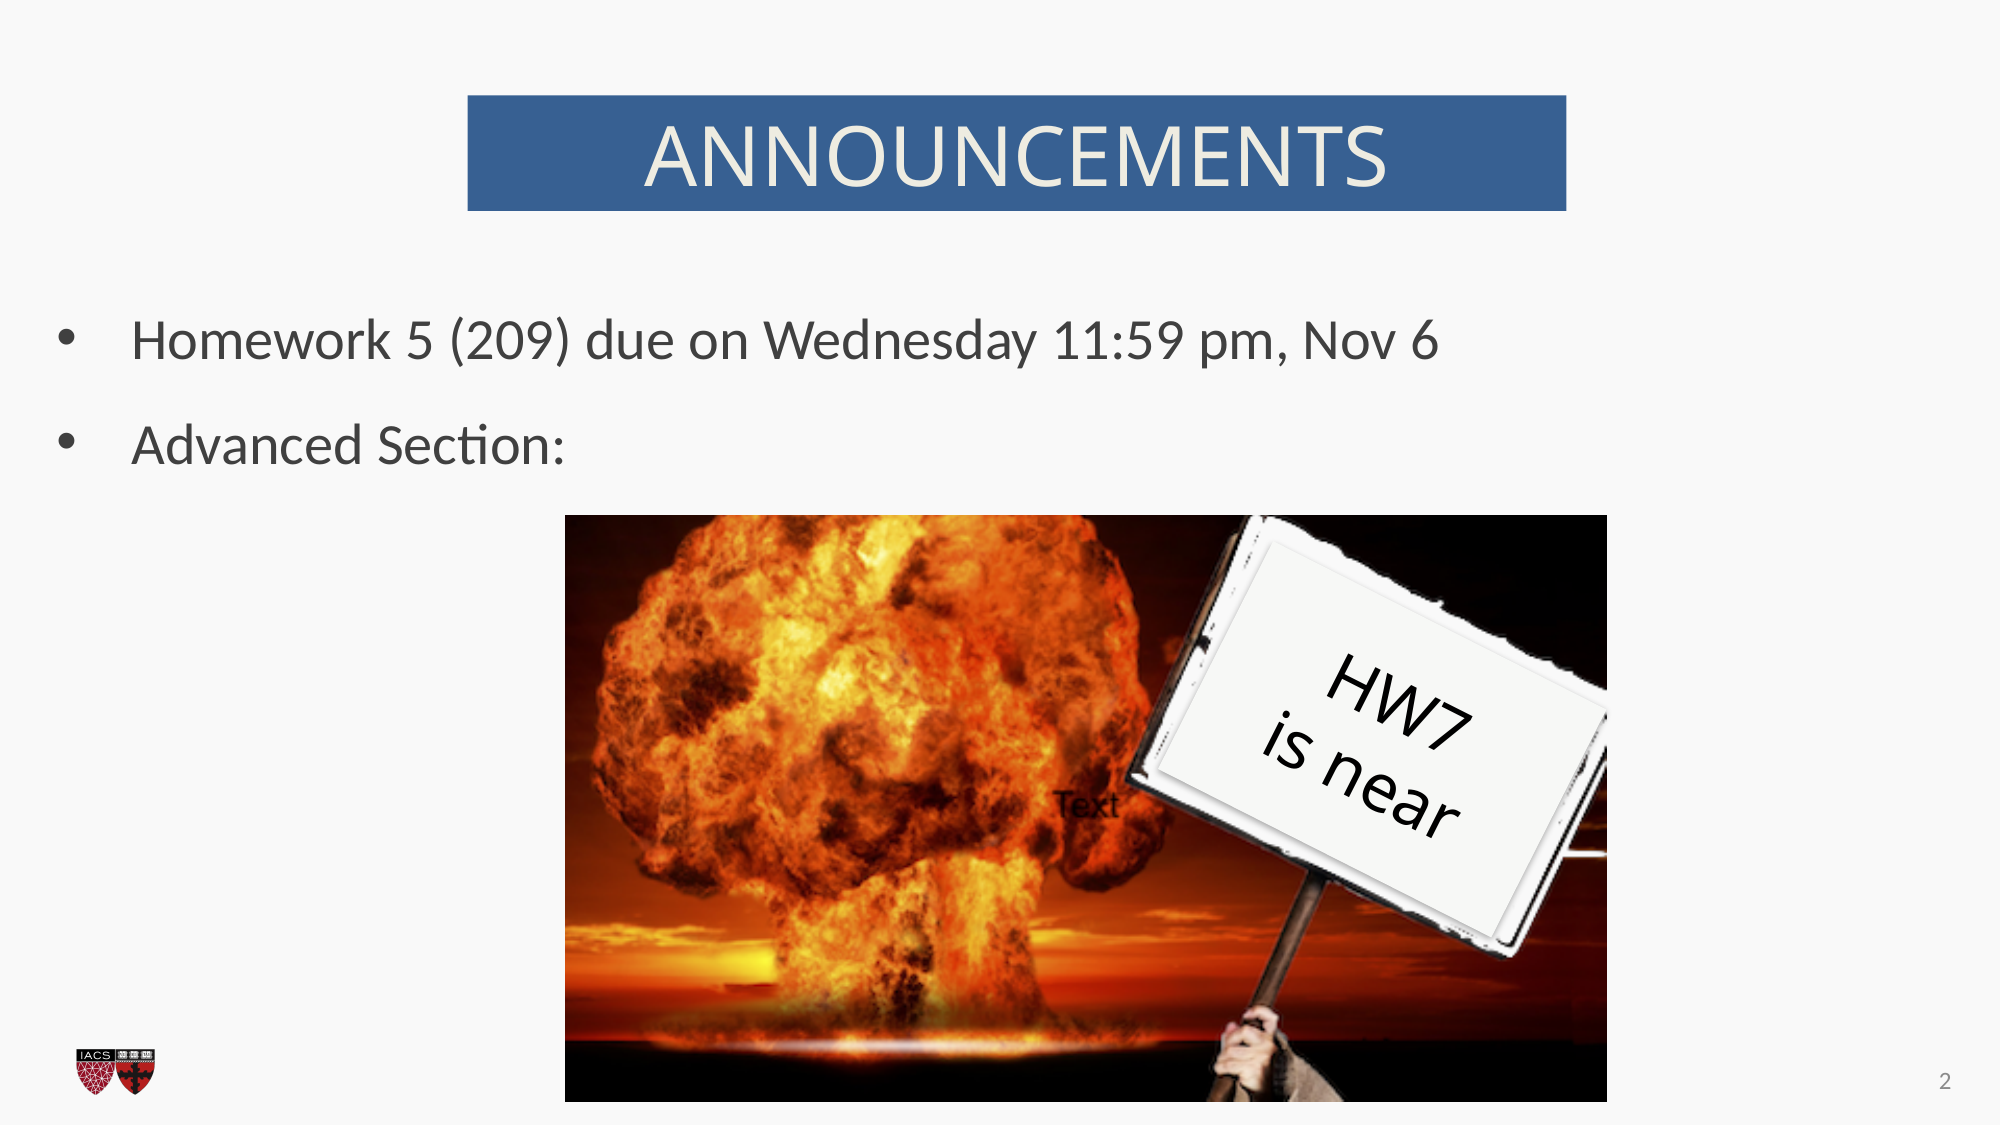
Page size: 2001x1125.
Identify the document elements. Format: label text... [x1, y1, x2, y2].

picture [565, 515, 1608, 1102]
text_box Homework 5 (209) due on Wednesday 11:59 pm, Nov 6 Advanced Section: [41, 293, 1944, 968]
slide_number 2 [1605, 1050, 1967, 1110]
text_box ANNOUNCEMENTS [467, 95, 1567, 211]
picture [75, 1049, 155, 1095]
